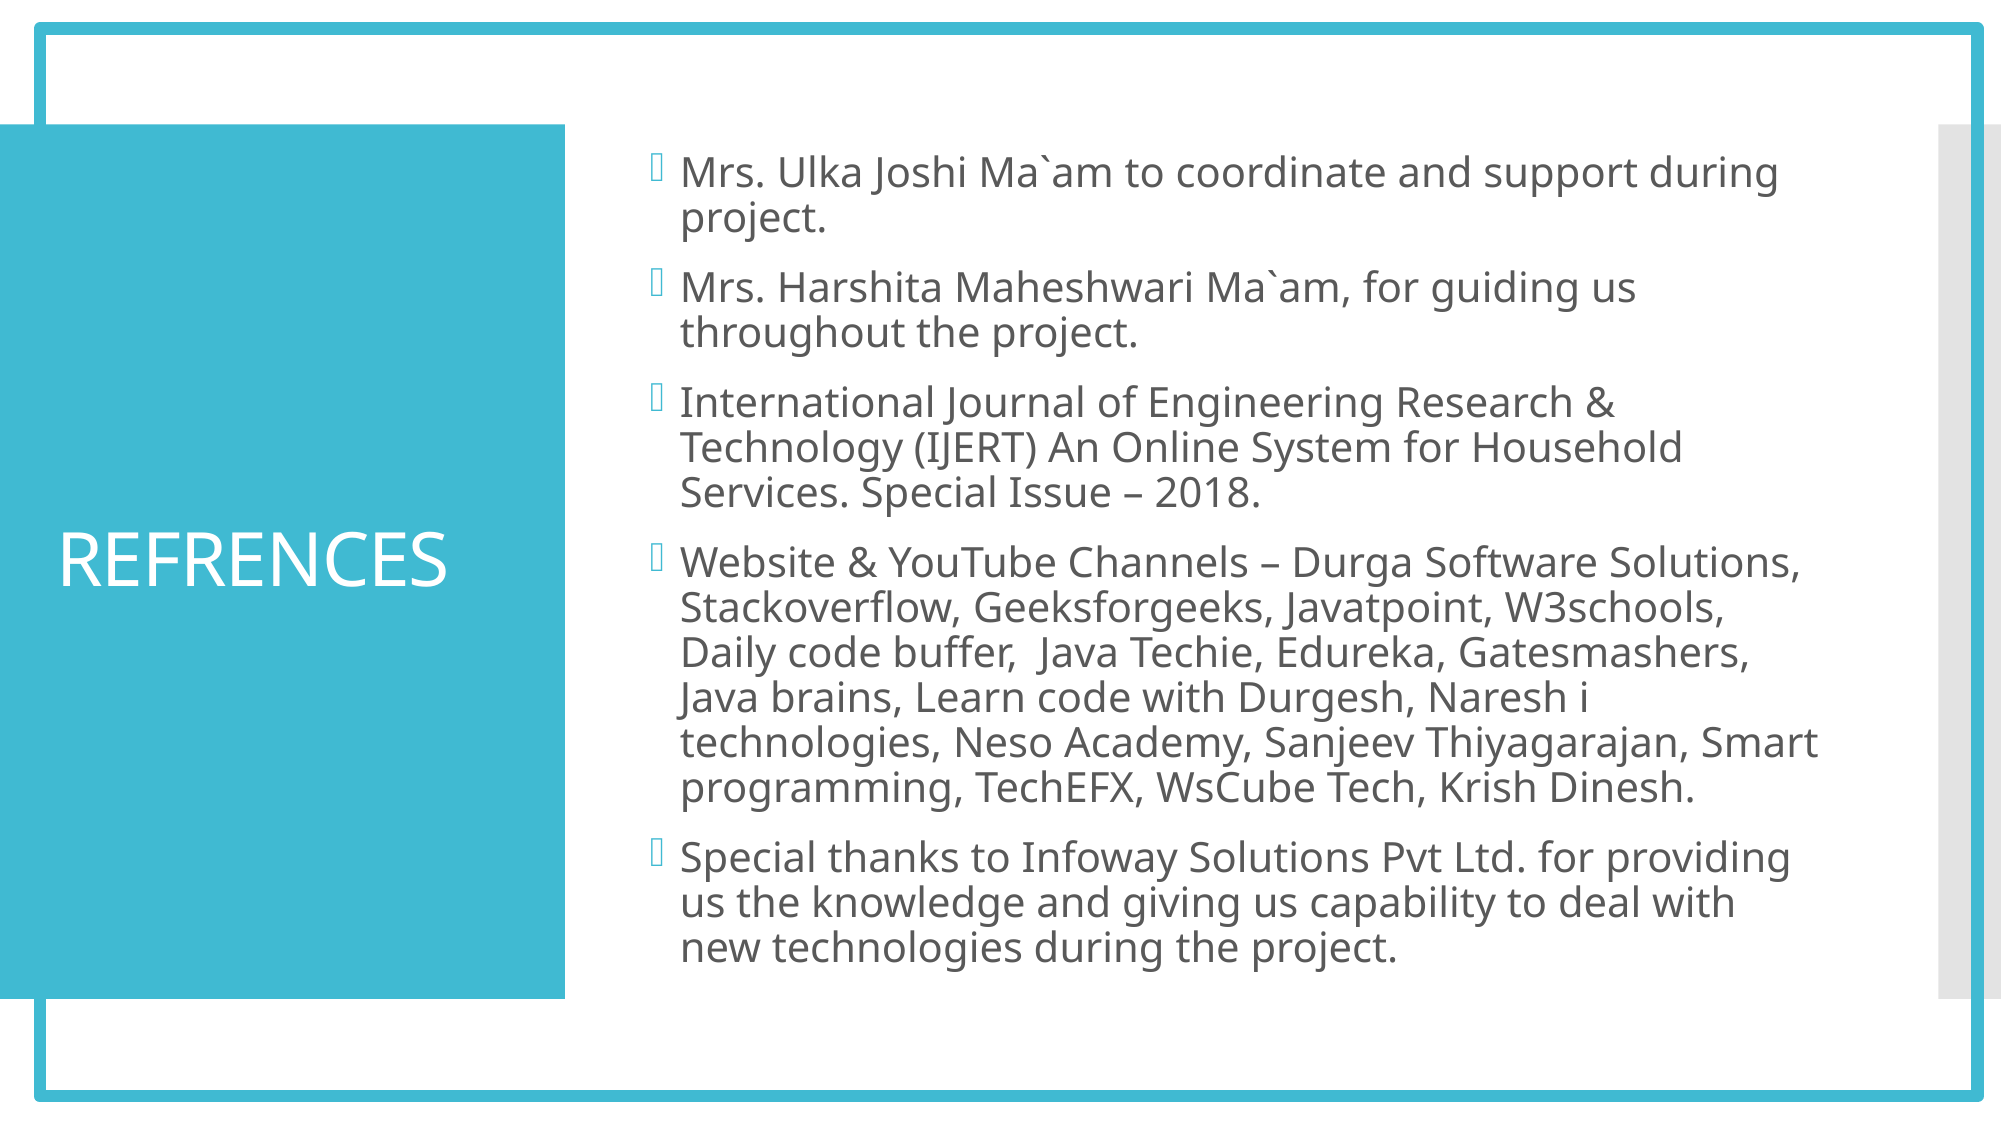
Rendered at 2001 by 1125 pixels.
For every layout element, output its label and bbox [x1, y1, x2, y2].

text_box [39, 28, 1979, 1097]
